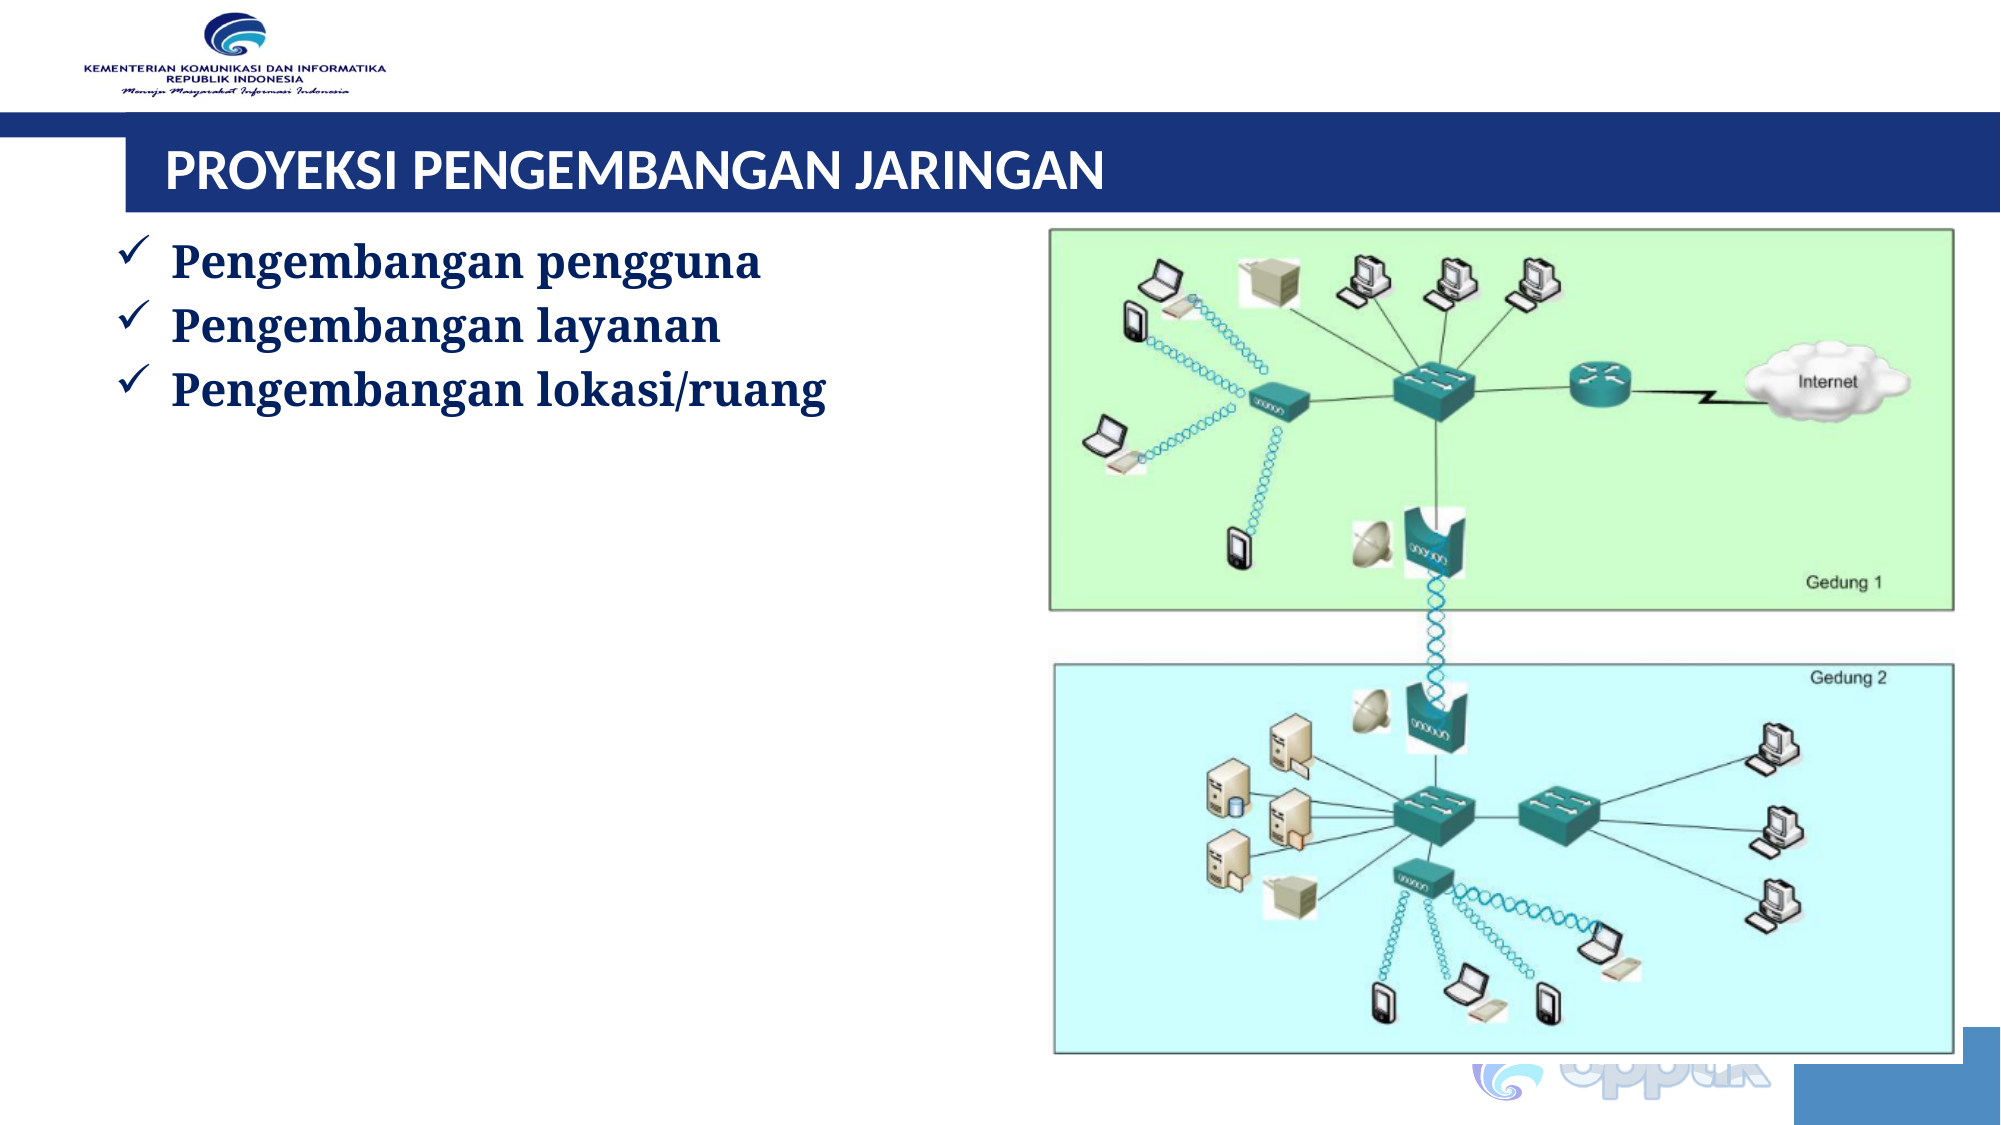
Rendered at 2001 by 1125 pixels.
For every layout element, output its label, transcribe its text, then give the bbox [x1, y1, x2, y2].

picture [1041, 224, 1964, 1101]
title PROYEKSI PENGEMBANGAN JARINGAN [149, 119, 1934, 213]
list Pengembangan pengguna Pengembangan layanan Pengembangan lokasi/ruang [99, 224, 1040, 1038]
picture [66, 5, 399, 100]
